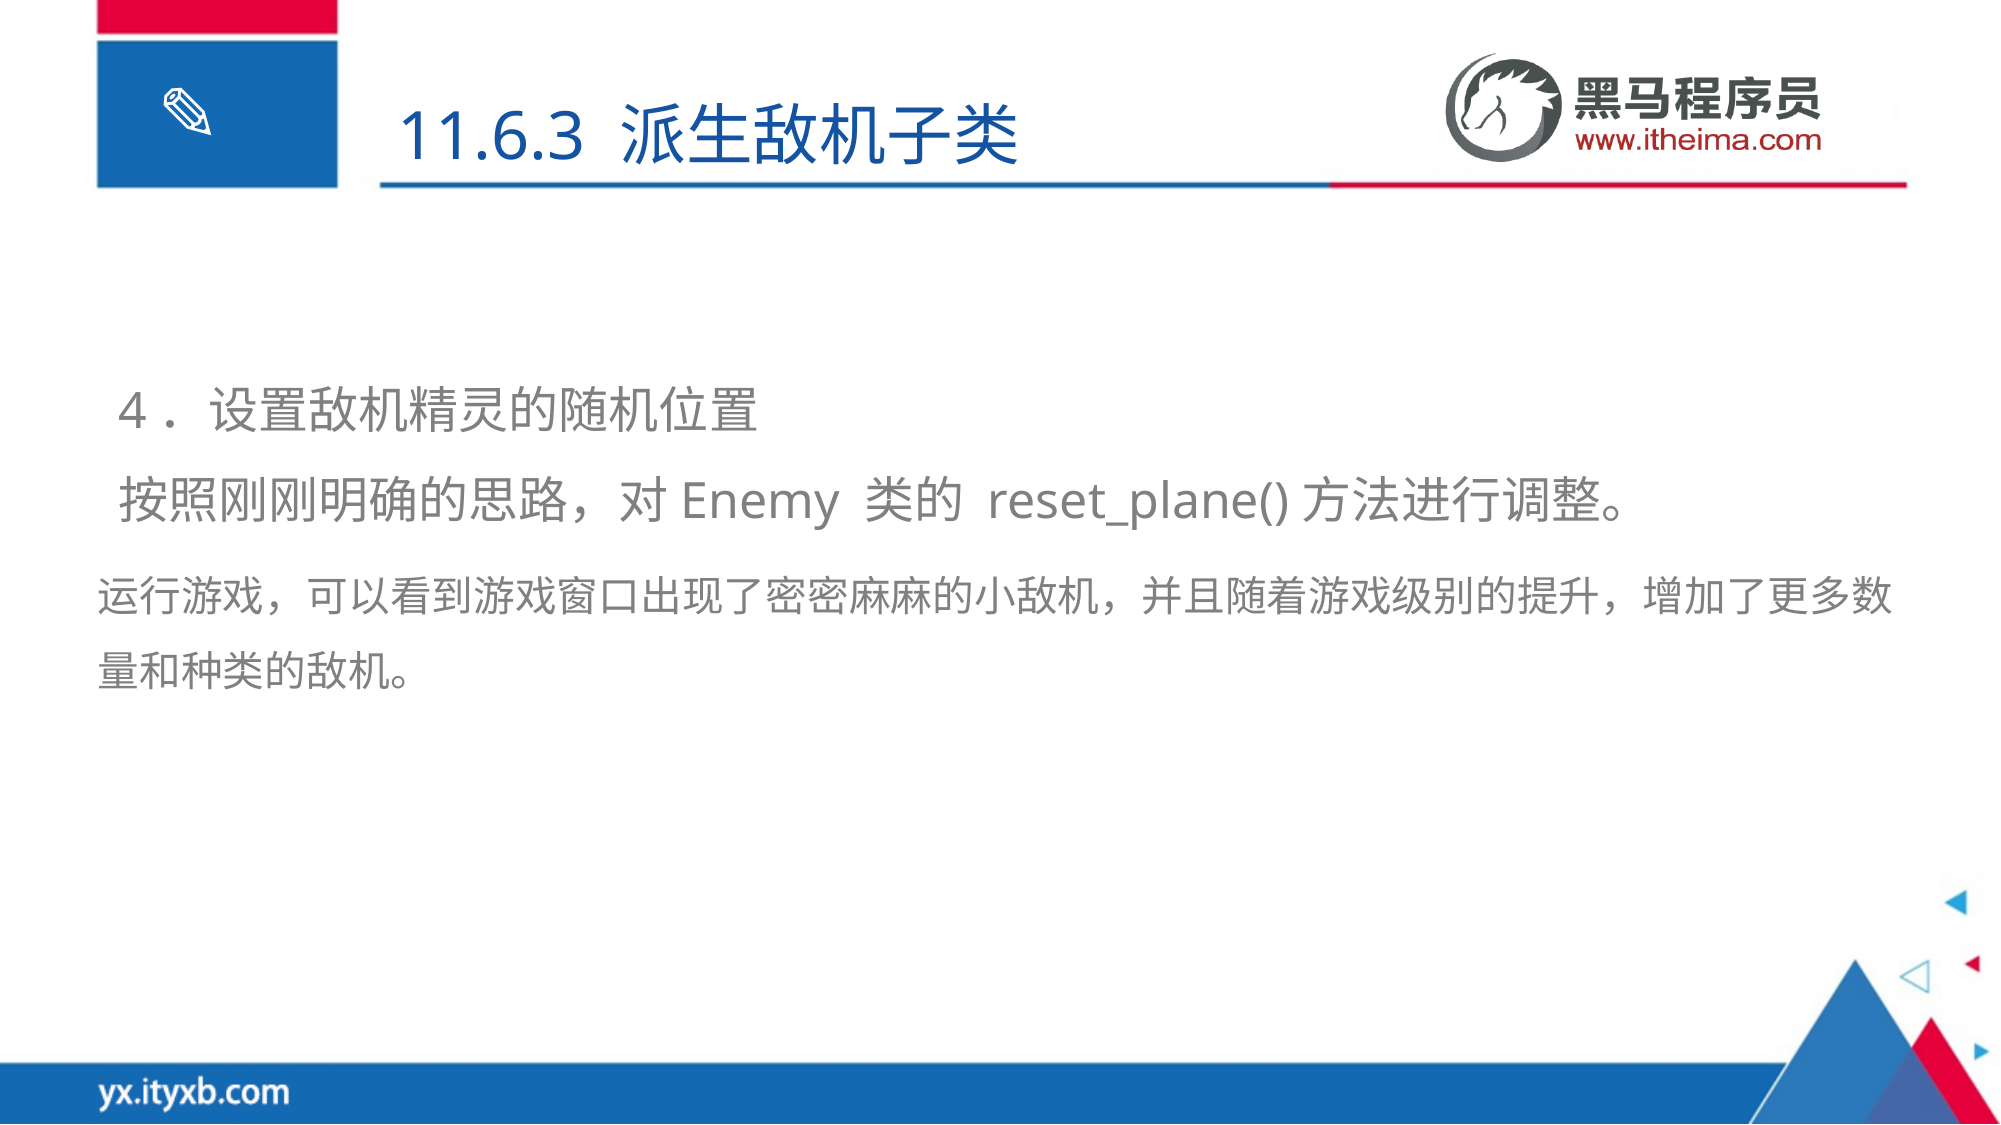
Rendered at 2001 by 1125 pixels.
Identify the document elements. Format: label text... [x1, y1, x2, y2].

text_box 运行游戏，可以看到游戏窗口出现了密密麻麻的小敌机，并且随着游戏级别的提升，增加了更多数量和种类的敌机。 [82, 537, 1919, 703]
text_box 11.6.3 派生敌机子类 [382, 94, 1754, 182]
text_box 4．设置敌机精灵的随机位置 按照刚刚明确的思路，对Enemy 类的 reset_plane()方法进行调整。 [103, 340, 1894, 536]
picture [0, 0, 2000, 1124]
